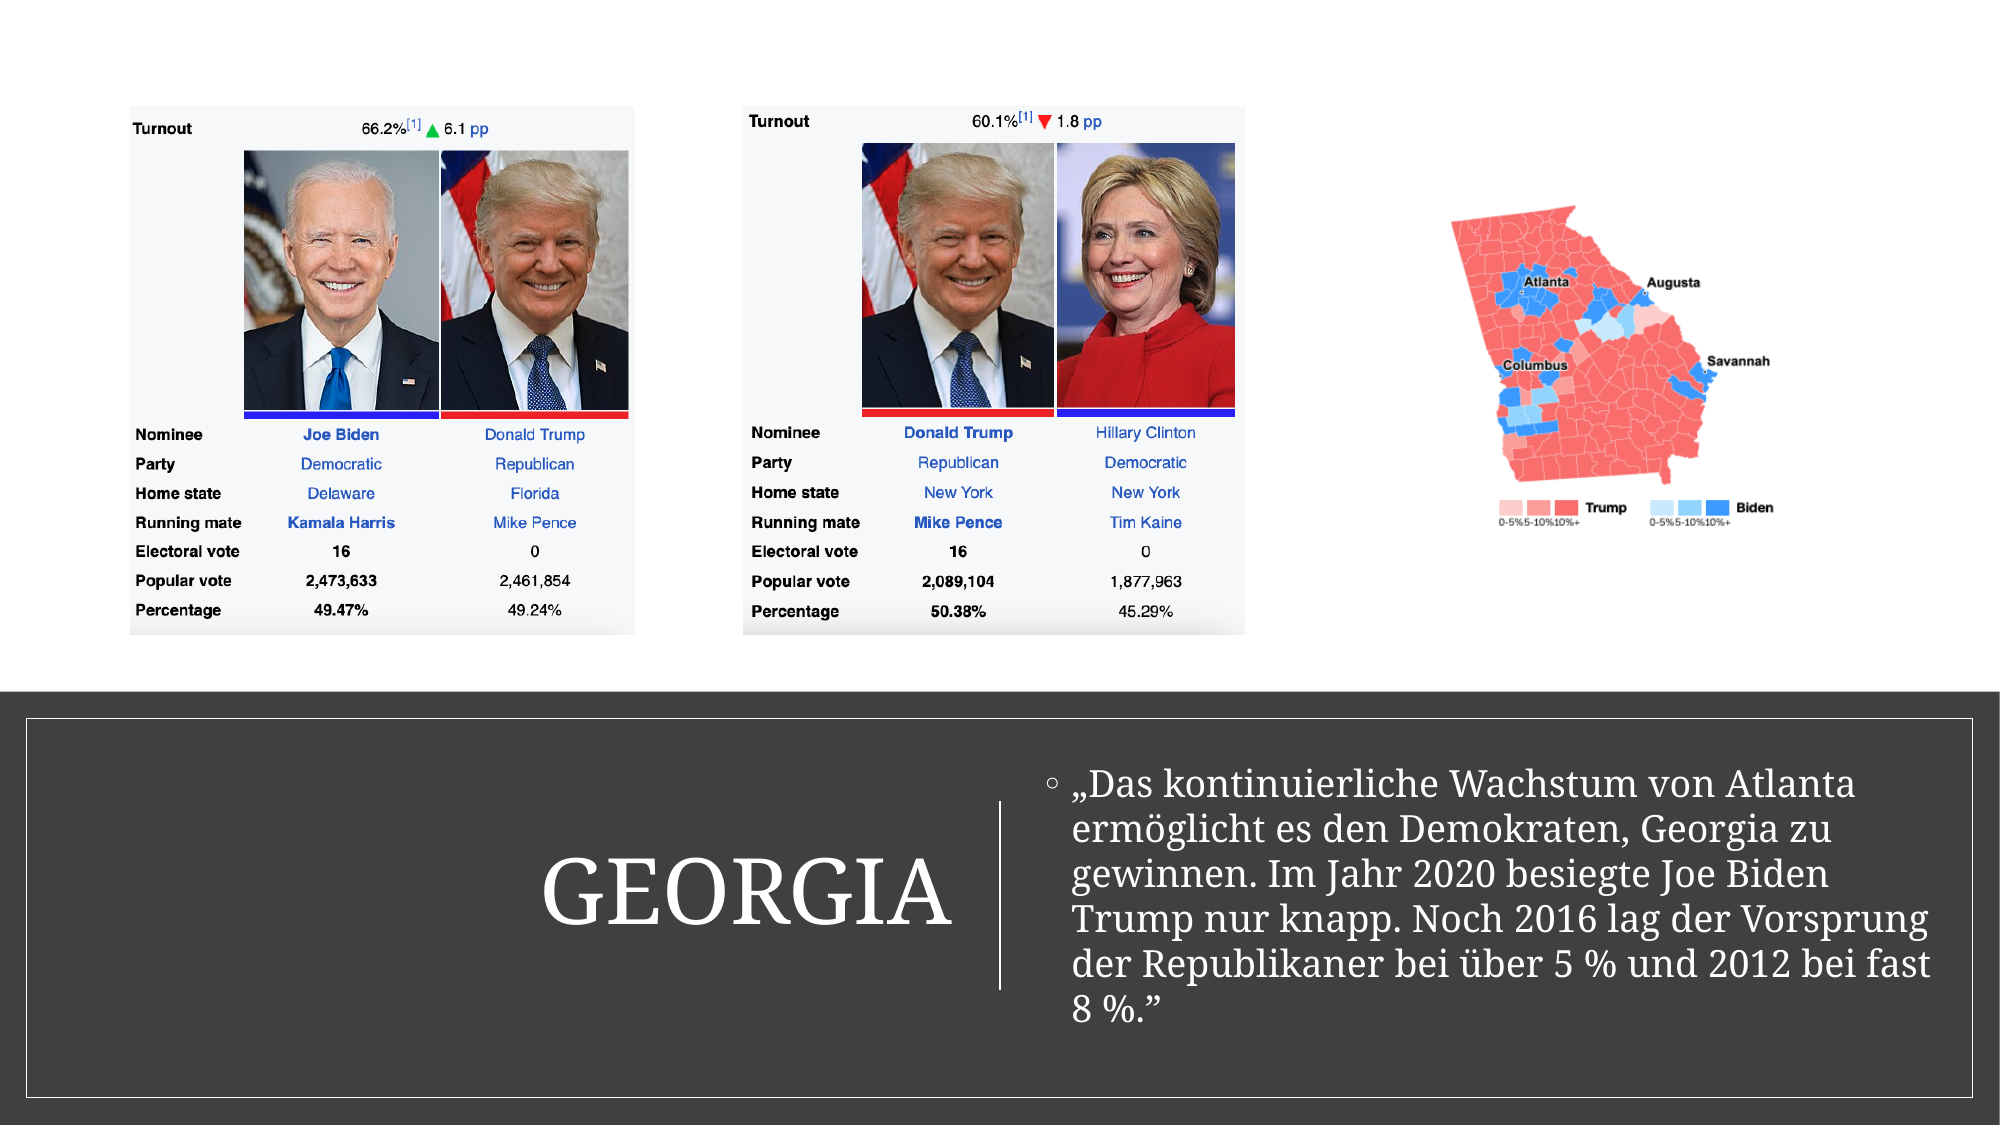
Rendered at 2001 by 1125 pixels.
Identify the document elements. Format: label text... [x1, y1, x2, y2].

text_box [0, 0, 2000, 691]
picture [130, 106, 635, 635]
picture [743, 106, 1245, 635]
picture [1326, 182, 1886, 558]
text_box [0, 691, 2000, 1125]
list „Das kontinuierliche Wachstum von Atlanta ermöglicht es den Demokraten, Georgia zu gewinnen. Im Jahr 2020 besiegte Joe Biden Trump nur knapp. Noch 2016 lag der Vorsprung der Republikaner bei über 5 % und 2012 bei fast 8 %.” [1026, 737, 1949, 1054]
title GEORGIA [50, 737, 968, 1054]
text_box [26, 718, 1973, 1098]
